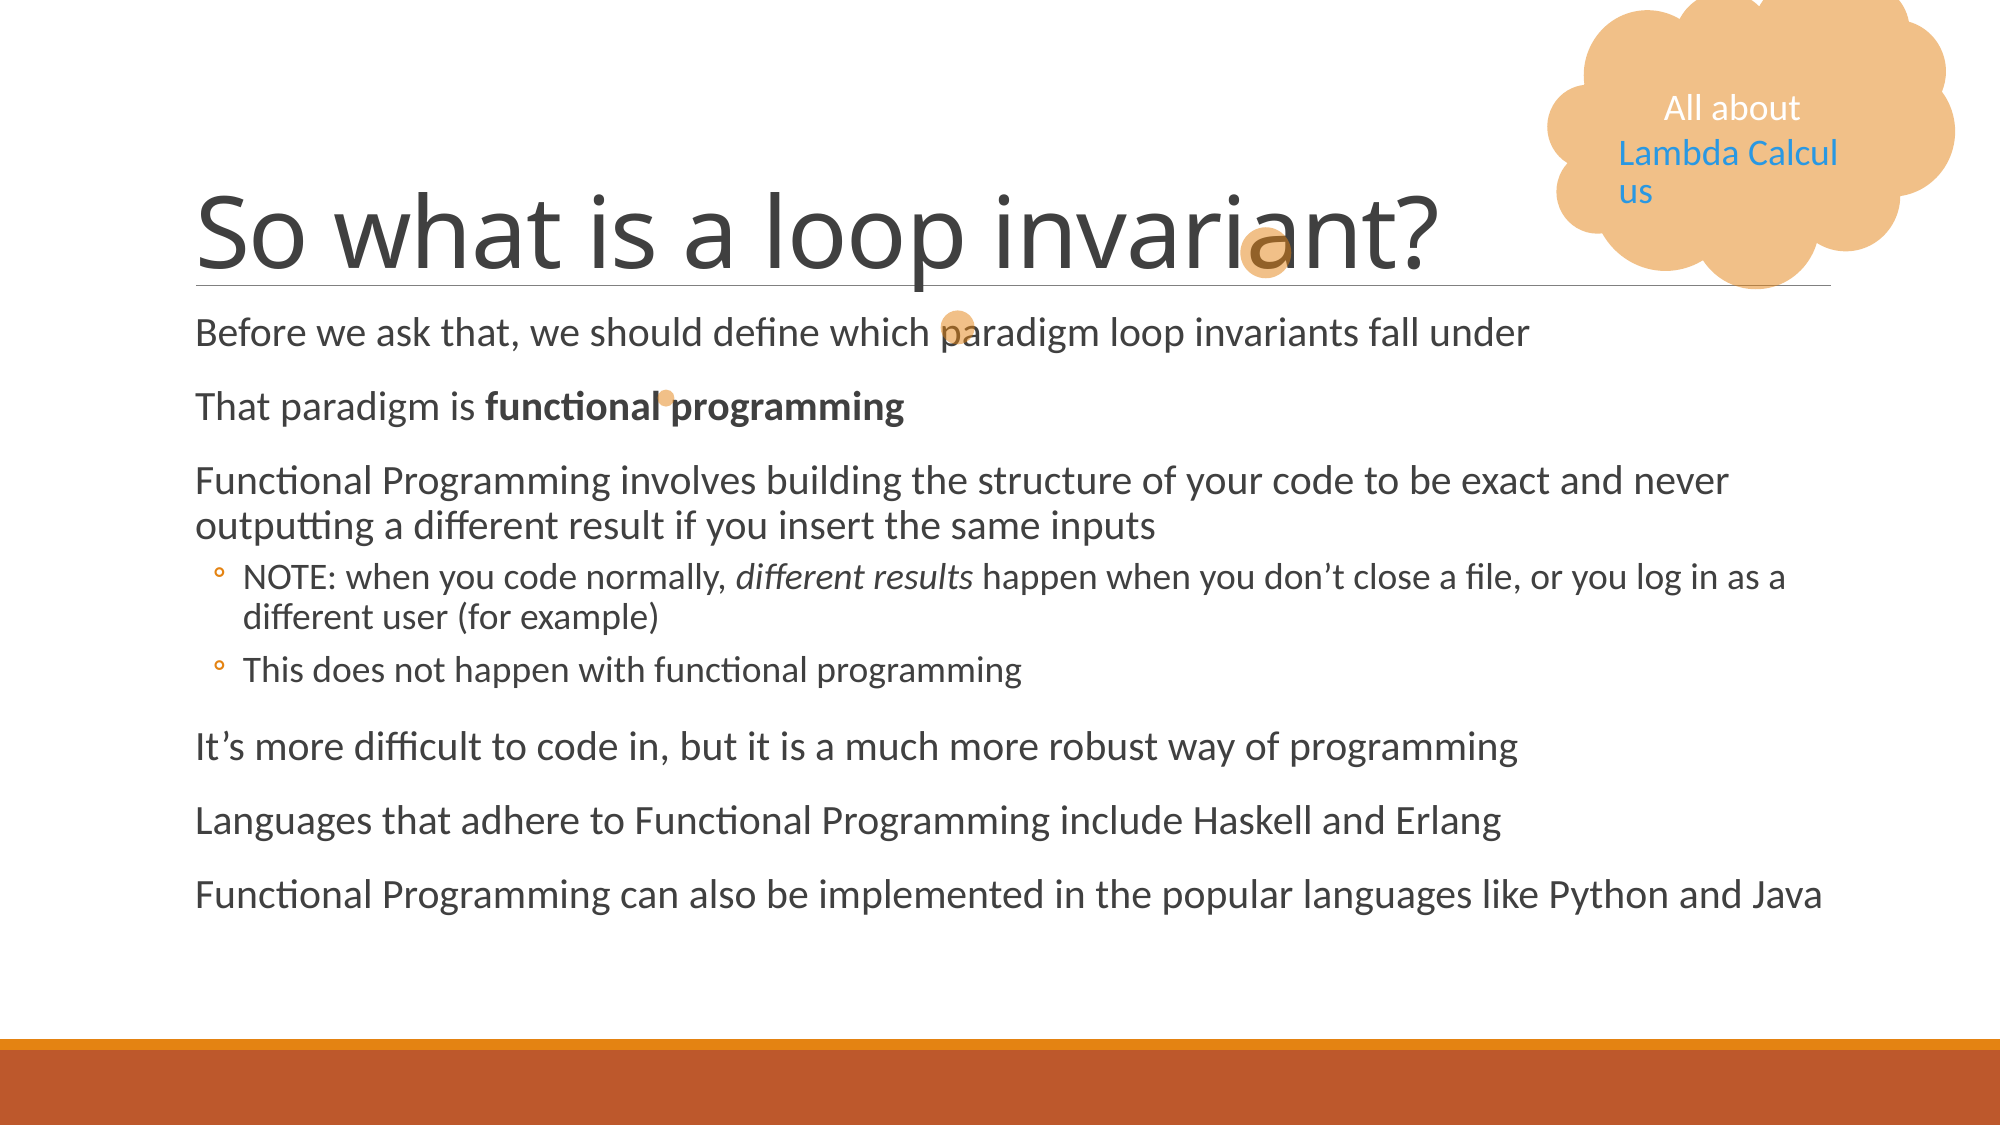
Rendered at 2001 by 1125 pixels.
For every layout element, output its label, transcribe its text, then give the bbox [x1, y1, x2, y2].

text_box All about Lambda Calculus [940, 310, 975, 345]
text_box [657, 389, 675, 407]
title So what is a loop invariant? [180, 58, 1830, 297]
text_box All about Lambda Calculus [1240, 227, 1292, 279]
list Before we ask that, we should define which paradigm loop invariants fall under That paradigm is functional programming Functional Programming involves building the structure of your code to be exact and never outputting a different result if you insert the same inputs NOTE: when you code normally, different results happen when you don’t close a file, or you log in as a different user (for example) This does not happen with functional programming It’s more difficult to code in, but it is a much more robust way of programming Languages that adhere to Functional Programming include Haskell and Erlang Functional Programming can also be implemented in the popular languages like Python and Java [180, 302, 1830, 963]
text_box All about Lambda Calculus [1547, 0, 1956, 290]
